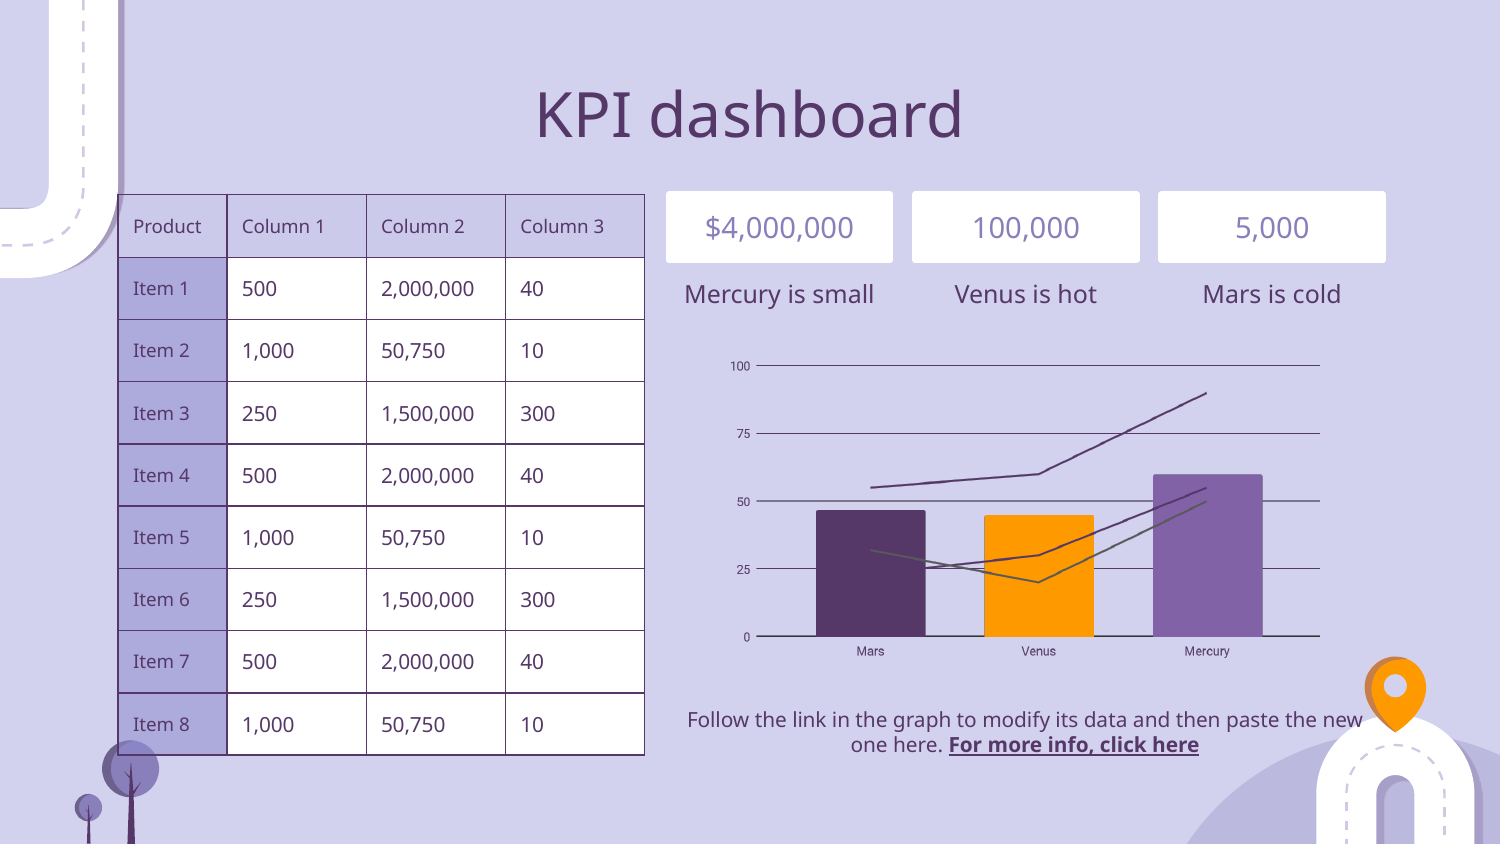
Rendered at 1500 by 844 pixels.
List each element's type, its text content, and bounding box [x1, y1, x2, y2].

table_header Column 1 [228, 195, 366, 257]
table_cell 2,000,000 [367, 258, 505, 319]
table_cell Item 5 [119, 507, 226, 568]
table_cell 1,500,000 [367, 382, 505, 443]
table_cell 10 [506, 320, 644, 381]
text_box 5,000 [1161, 194, 1383, 261]
table_header Product [119, 195, 226, 257]
table_cell Item 4 [119, 445, 226, 505]
picture [713, 340, 1337, 675]
table_cell 1,000 [228, 694, 366, 754]
table_cell 500 [228, 631, 366, 692]
table_cell 1,000 [228, 320, 366, 381]
table_cell 2,000,000 [367, 631, 505, 692]
table_cell 500 [228, 445, 366, 505]
table_cell 10 [506, 694, 644, 754]
table_cell Item 3 [119, 382, 226, 443]
table_cell 500 [228, 258, 366, 319]
text_box Venus is hot [915, 271, 1137, 316]
table_header Column 2 [367, 195, 505, 257]
table_cell Item 7 [119, 631, 226, 692]
table_cell 40 [506, 631, 644, 692]
table_cell 40 [506, 258, 644, 319]
table_cell 2,000,000 [367, 445, 505, 505]
table_cell Item 8 [119, 694, 226, 754]
text_box Follow the link in the graph to modify its data and then paste the new one here. For more info, click here [668, 710, 1382, 756]
table_cell 50,750 [367, 694, 505, 754]
table_cell 10 [506, 507, 644, 568]
table_cell 1,000 [228, 507, 366, 568]
text_box Mars is cold [1161, 271, 1383, 316]
table_cell 50,750 [367, 507, 505, 568]
text_box $4,000,000 [668, 194, 891, 261]
table_cell 50,750 [367, 320, 505, 381]
table_cell 300 [506, 382, 644, 443]
table_cell 250 [228, 569, 366, 630]
table_cell Item 1 [119, 258, 226, 319]
text_box 100,000 [915, 194, 1137, 261]
table_cell 300 [506, 569, 644, 630]
table_cell 40 [506, 445, 644, 505]
table_cell 250 [228, 382, 366, 443]
table_header Column 3 [506, 195, 644, 257]
text_box Mercury is small [668, 271, 891, 316]
title KPI dashboard [118, 60, 1382, 155]
table_cell Item 2 [119, 320, 226, 381]
table_cell 1,500,000 [367, 569, 505, 630]
table_cell Item 6 [119, 569, 226, 630]
